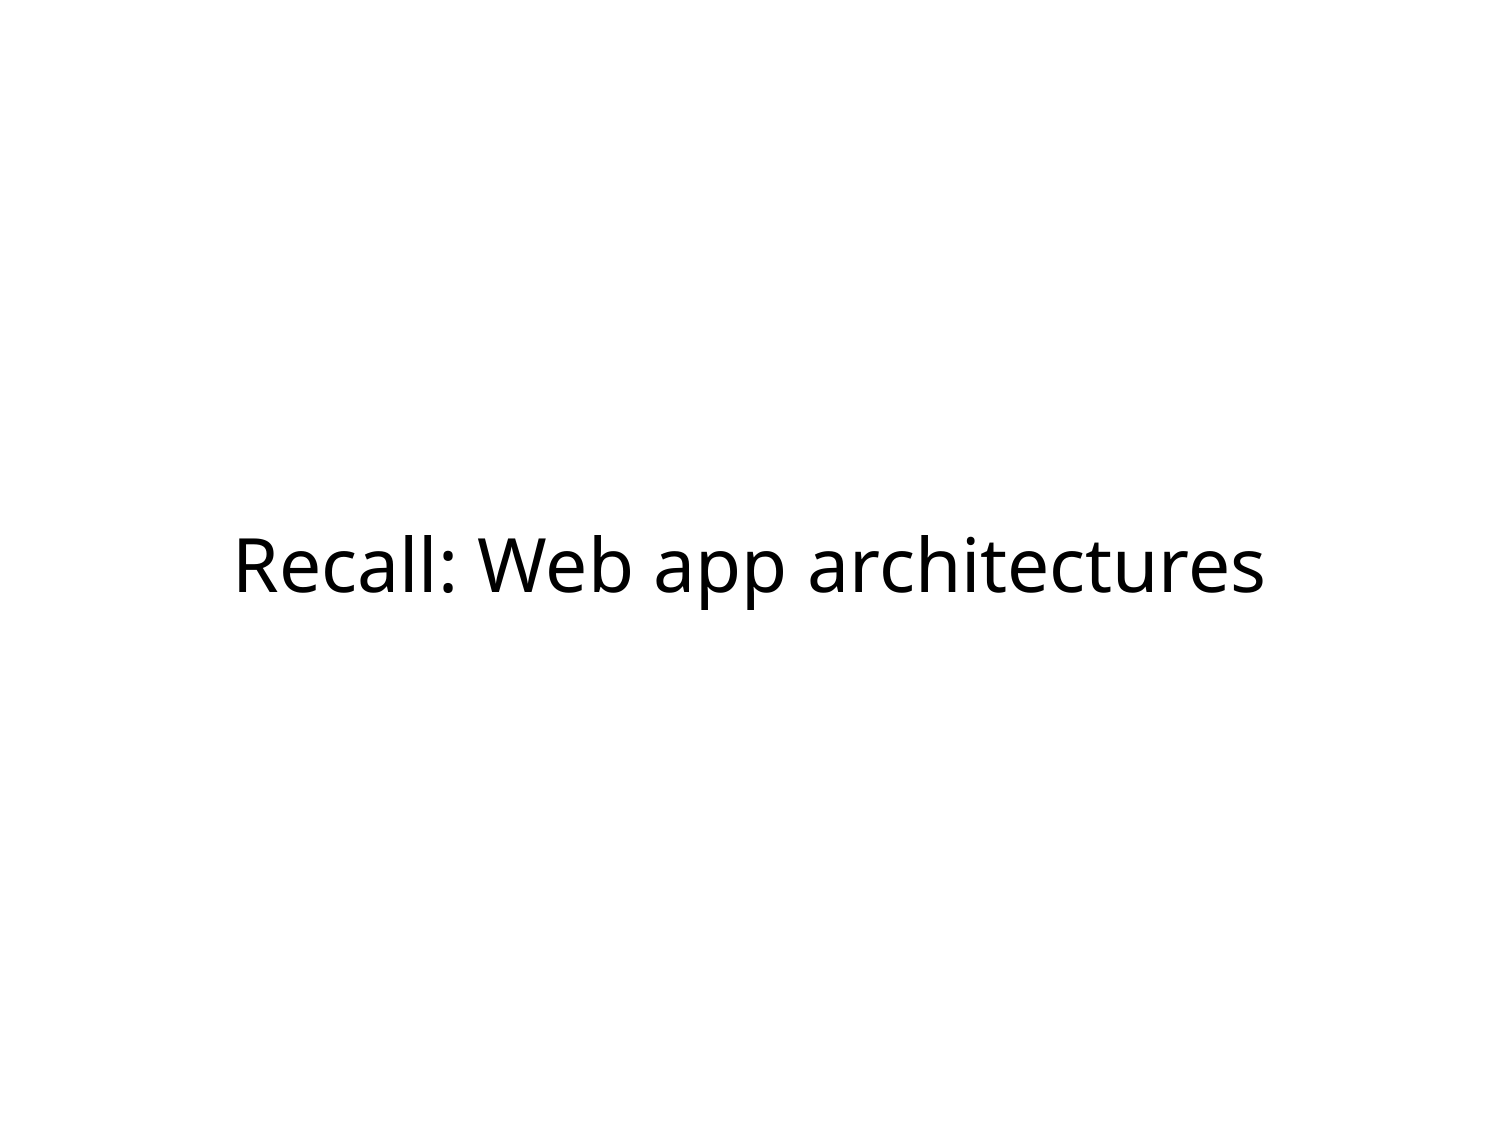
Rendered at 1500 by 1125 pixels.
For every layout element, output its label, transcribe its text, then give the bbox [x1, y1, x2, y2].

text_box Recall: Web app architectures [51, 470, 1449, 655]
